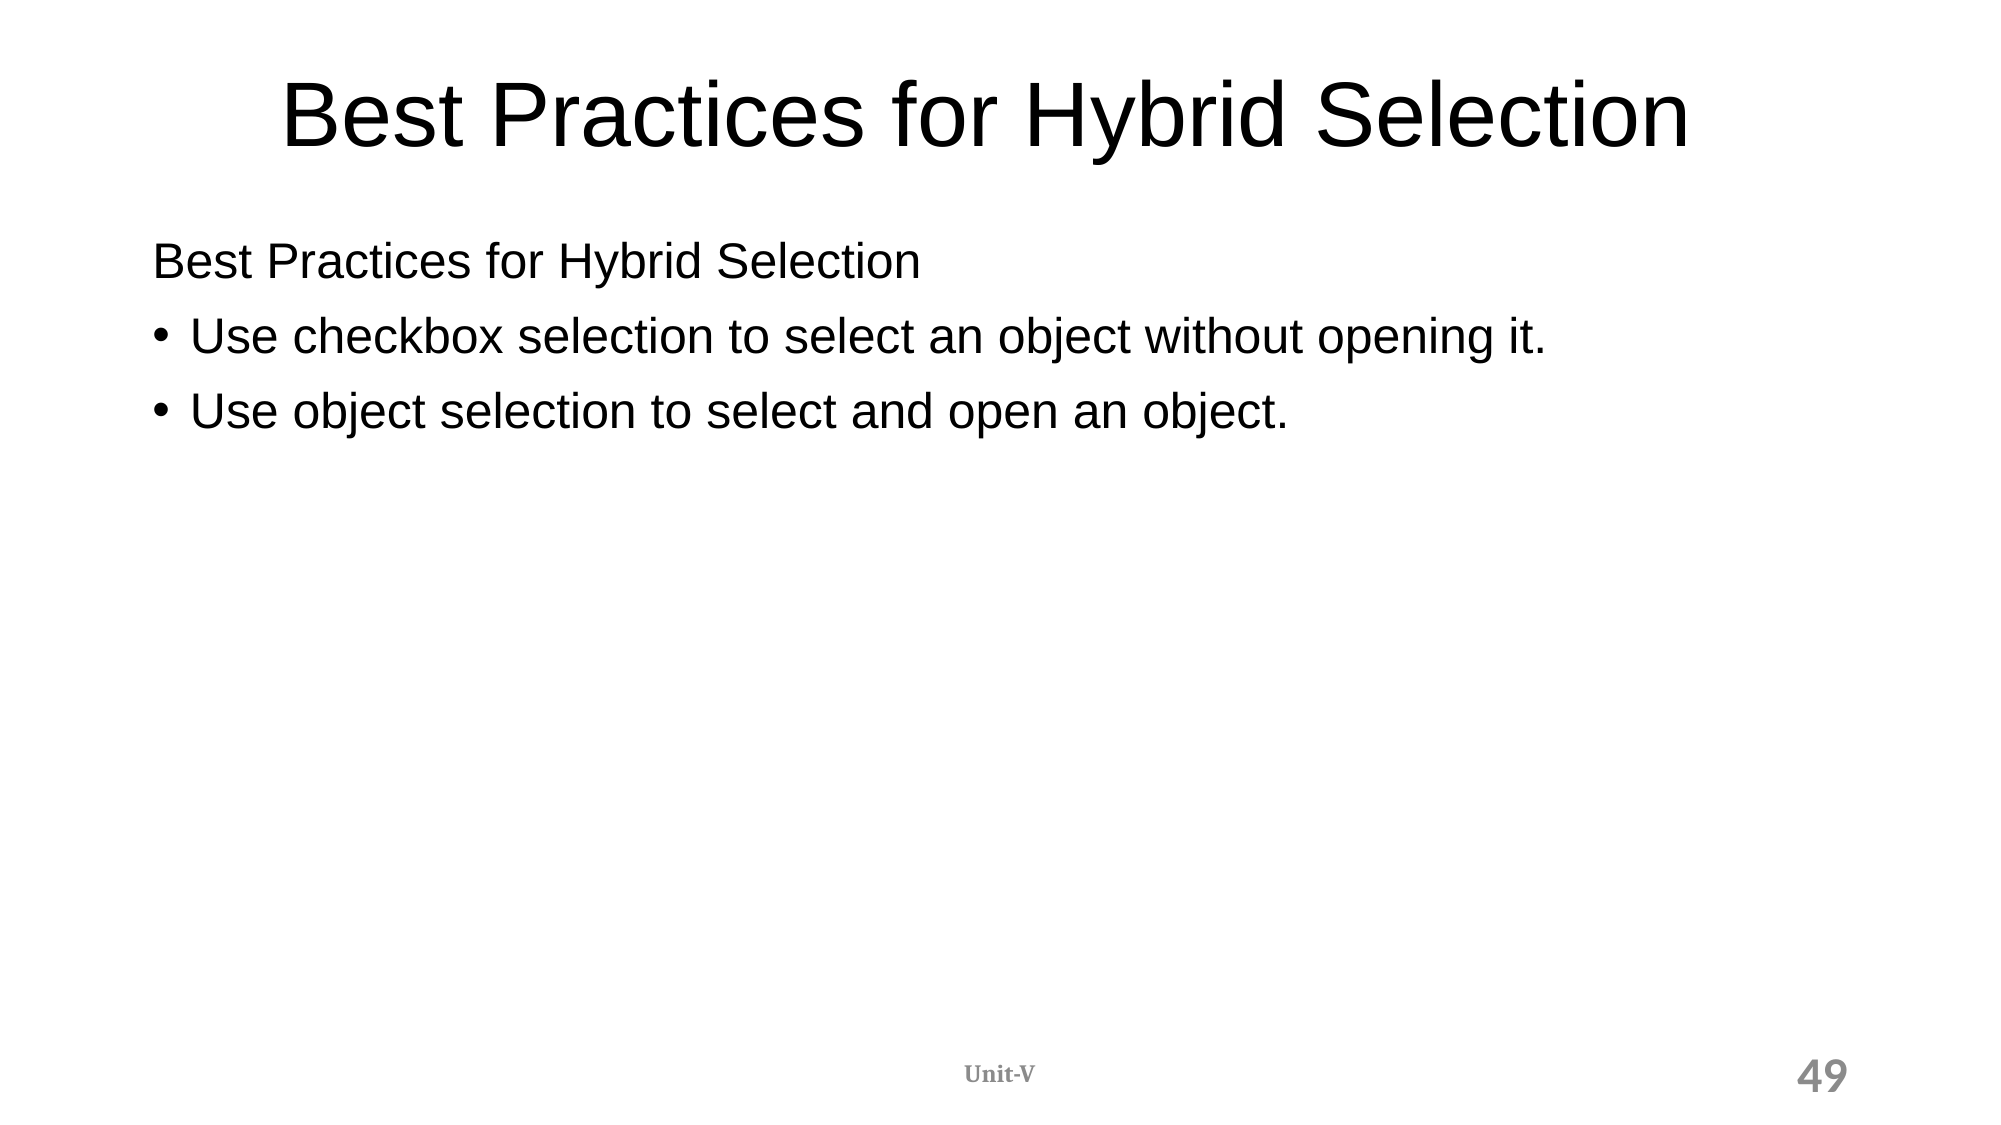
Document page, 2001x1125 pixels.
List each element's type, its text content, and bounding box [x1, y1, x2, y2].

footer Unit-V [662, 1042, 1338, 1103]
list Best Practices for Hybrid Selection Use checkbox selection to select an object without opening it. Use object selection to select and open an object. [137, 228, 1863, 1014]
title Best Practices for Hybrid Selection [137, 38, 1863, 195]
slide_number 49 [1412, 1042, 1863, 1103]
